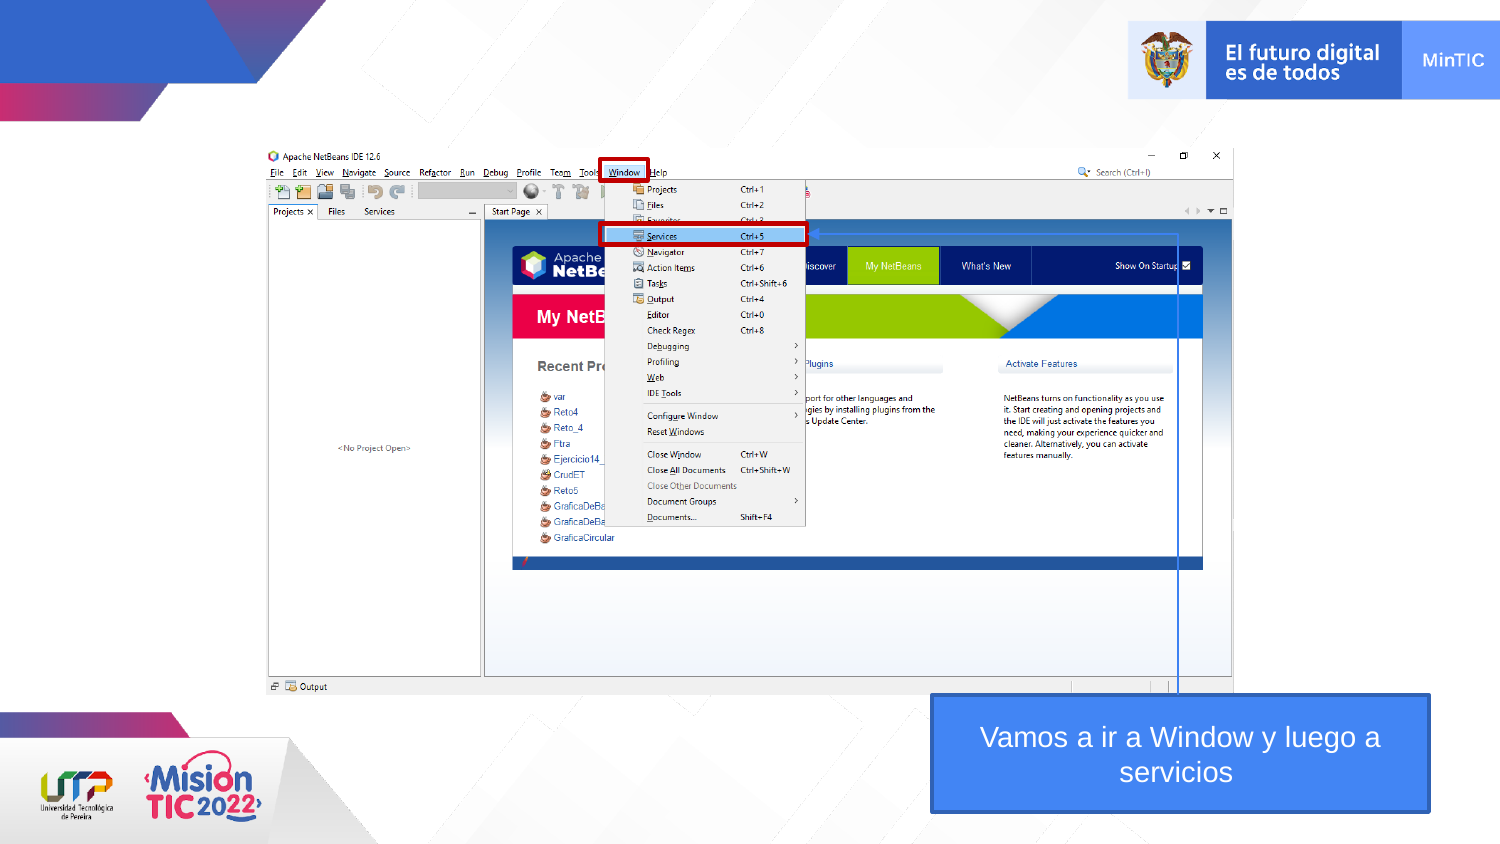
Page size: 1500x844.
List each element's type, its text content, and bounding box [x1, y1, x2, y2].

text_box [761, 278, 1224, 651]
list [265, 148, 1234, 696]
text_box Vamos a ir a Window y luego a servicios [930, 693, 1431, 814]
picture [0, 0, 1500, 844]
